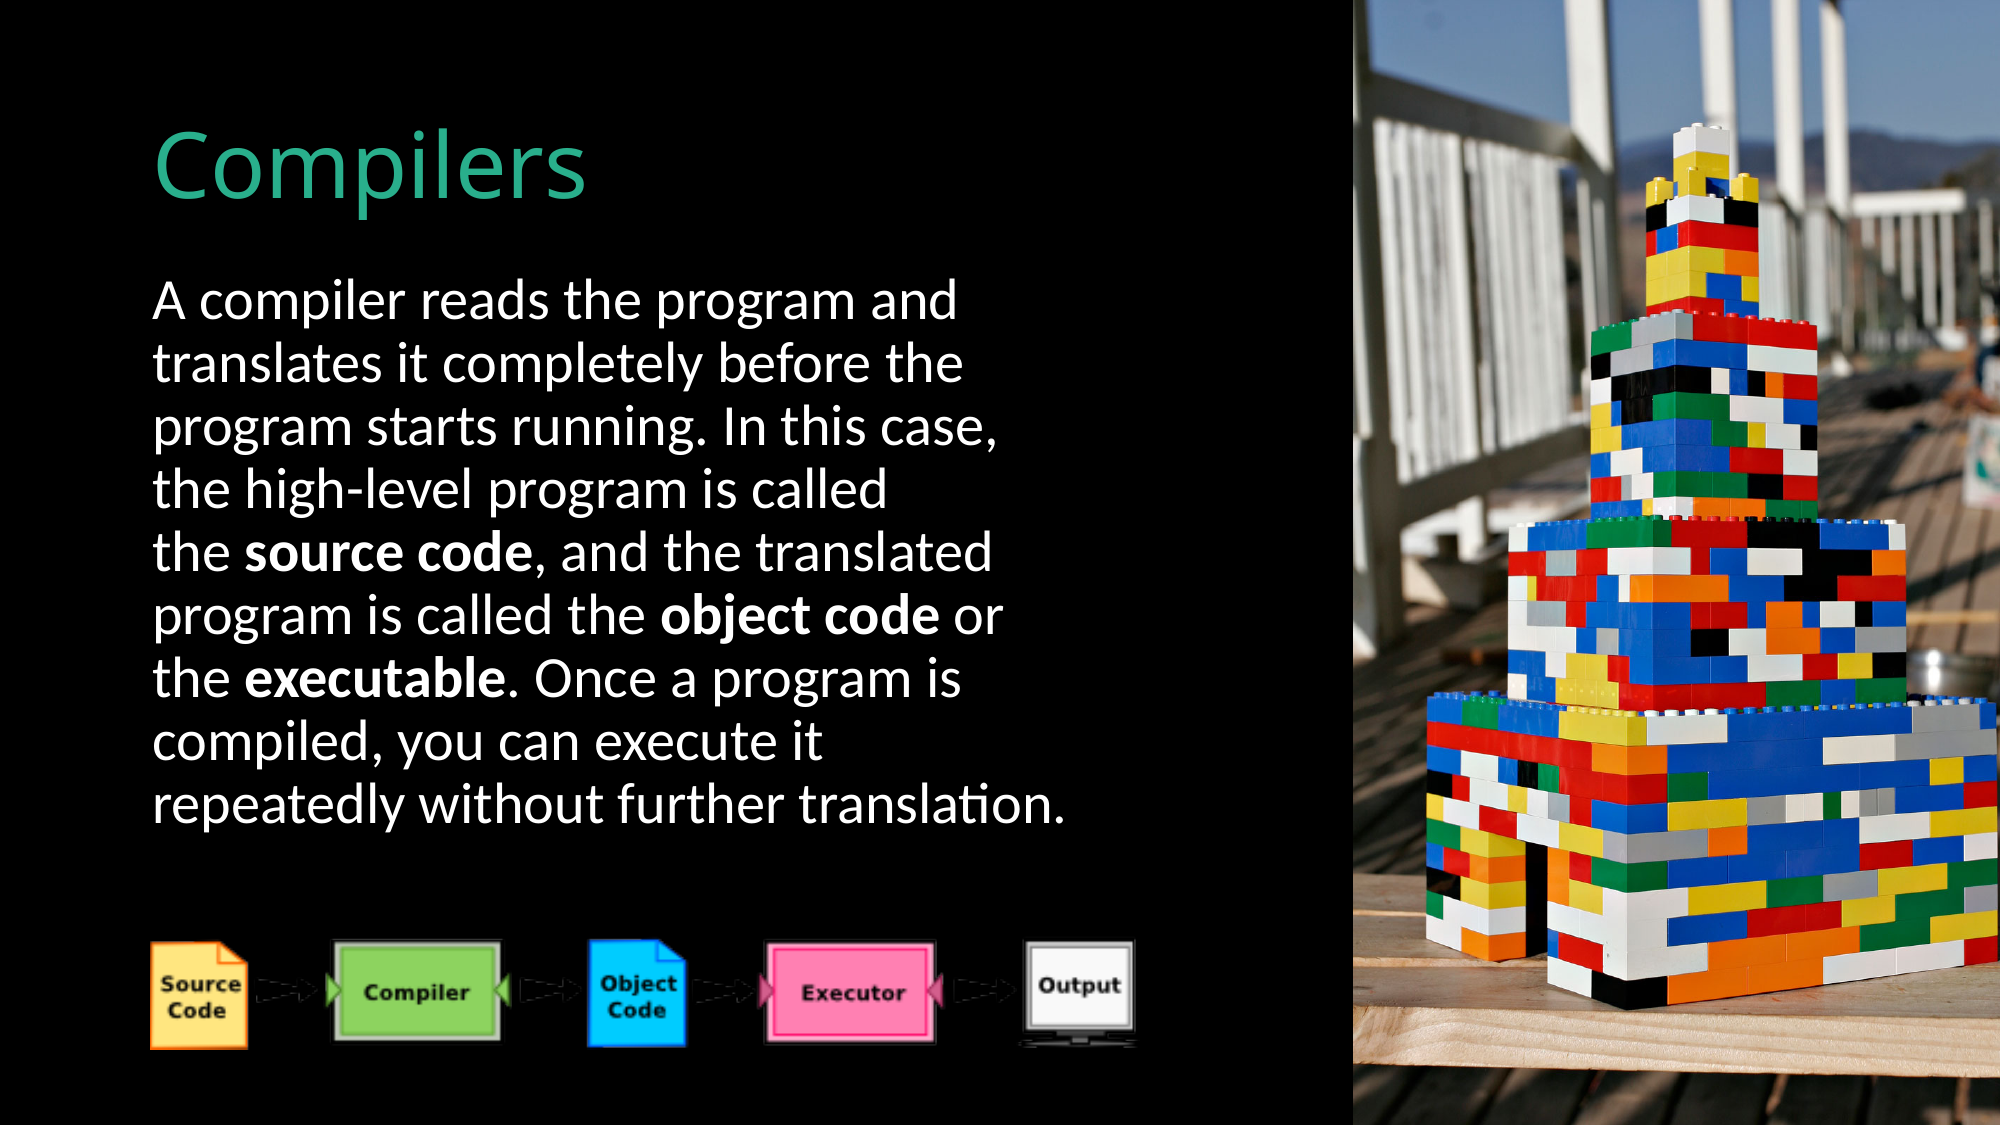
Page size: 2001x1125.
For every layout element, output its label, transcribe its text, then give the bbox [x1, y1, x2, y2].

list A compiler reads the program and translates it completely before the program starts running. In this case, the high-level program is called the source code, and the translated program is called the object code or the executable. Once a program is compiled, you can execute it repeatedly without further translation. [137, 261, 1097, 881]
title Compilers [137, 59, 1353, 278]
picture [1353, 0, 2000, 1125]
picture [150, 875, 1140, 1050]
